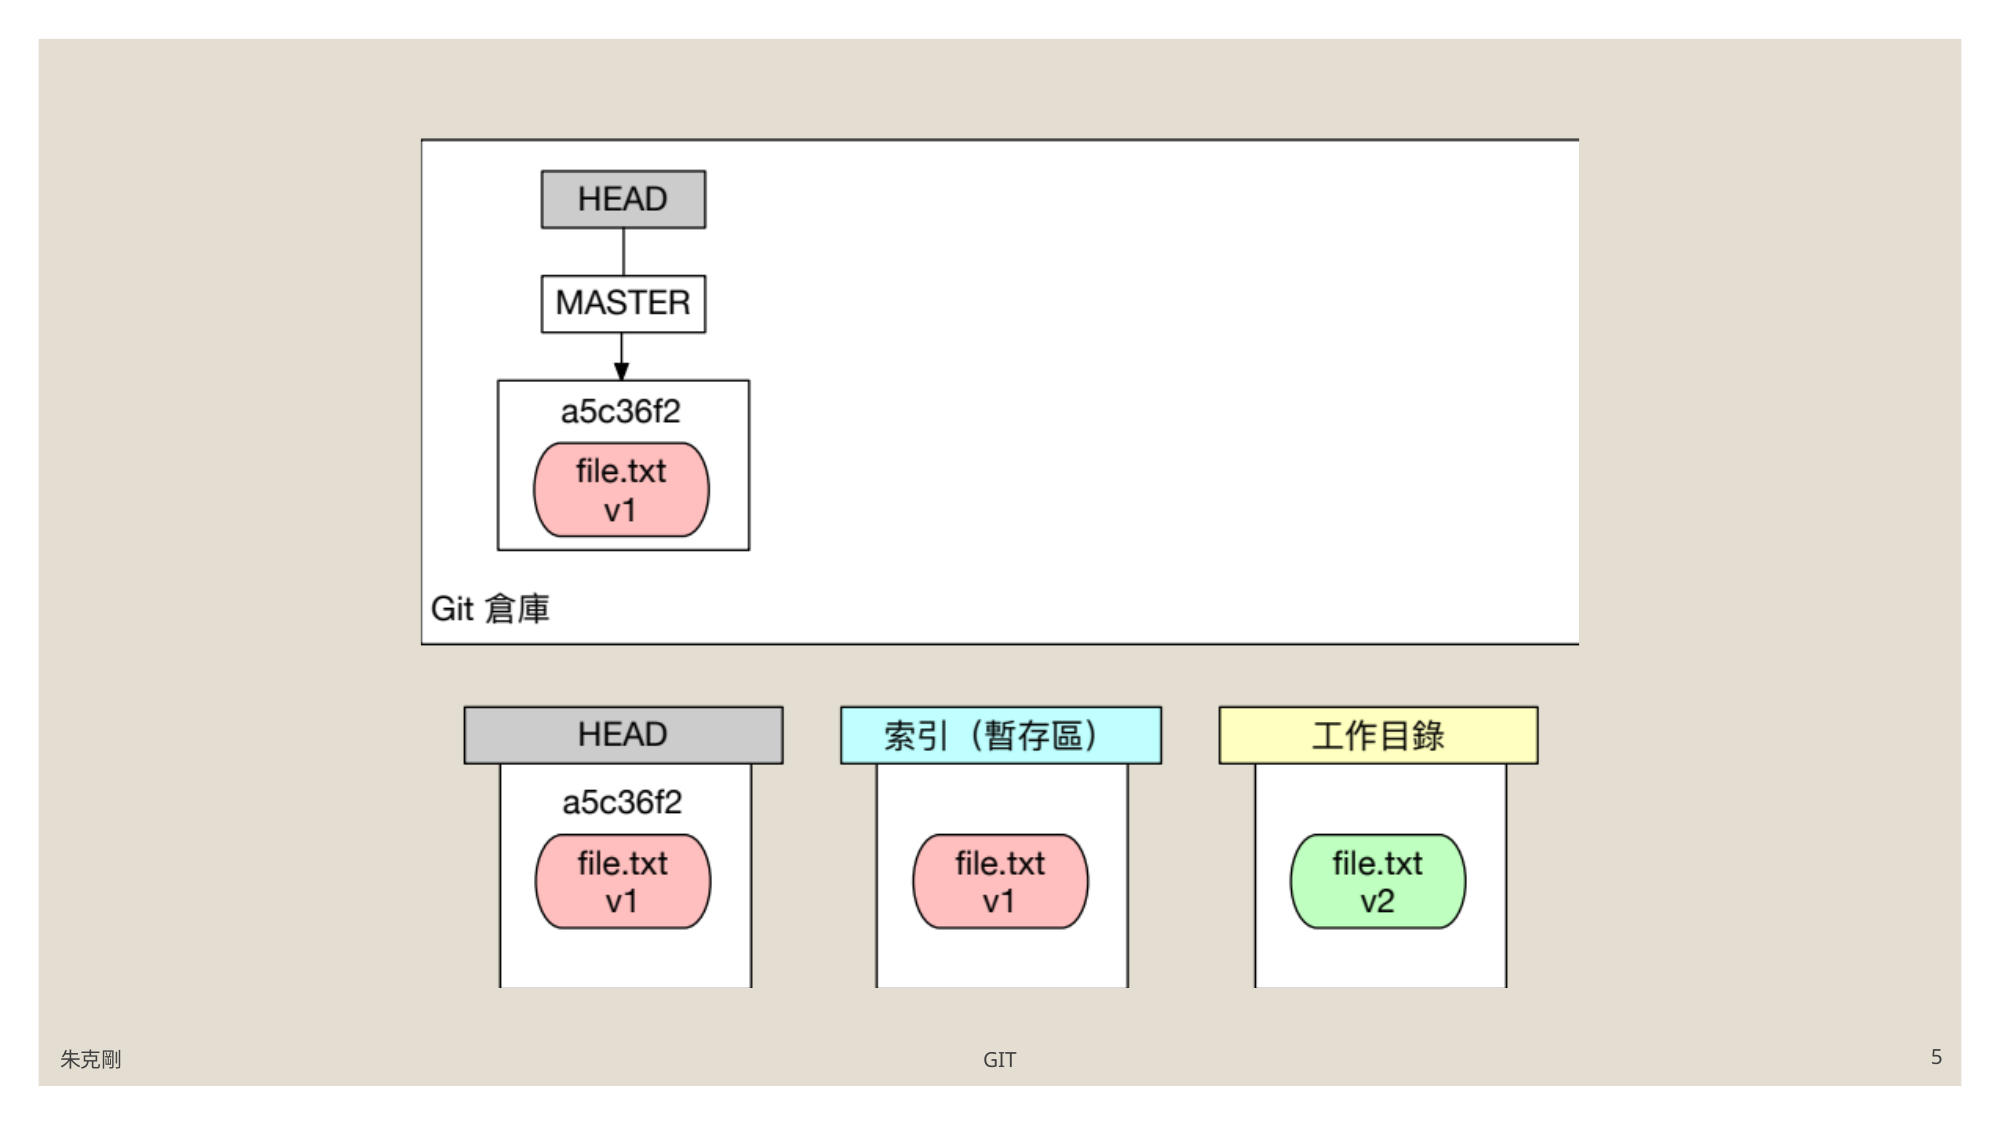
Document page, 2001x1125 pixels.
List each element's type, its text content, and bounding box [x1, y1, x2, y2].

slide_number 5 [1717, 1034, 1958, 1080]
slide_number 朱克剛 [45, 1034, 495, 1080]
footer GIT [572, 1034, 1428, 1080]
picture [420, 137, 1580, 988]
